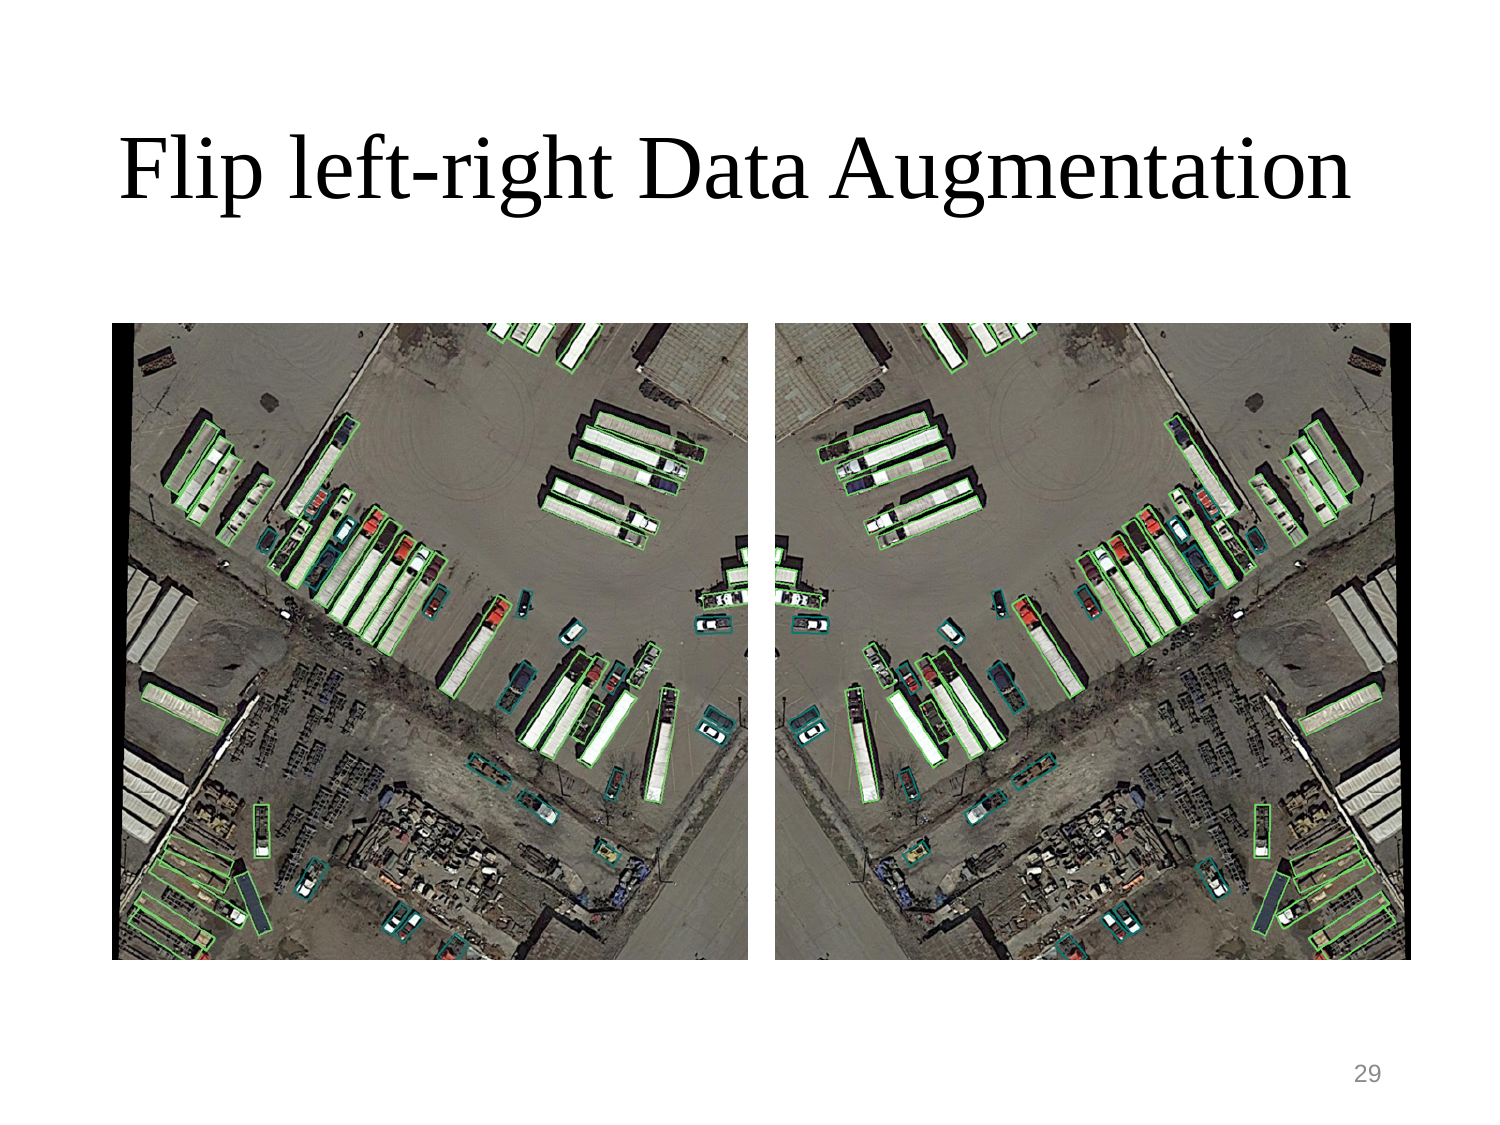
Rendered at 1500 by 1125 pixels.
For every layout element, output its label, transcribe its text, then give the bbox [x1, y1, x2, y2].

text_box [112, 323, 1411, 960]
slide_number 29 [1059, 1042, 1397, 1103]
title Flip left-right Data Augmentation [103, 59, 1397, 278]
